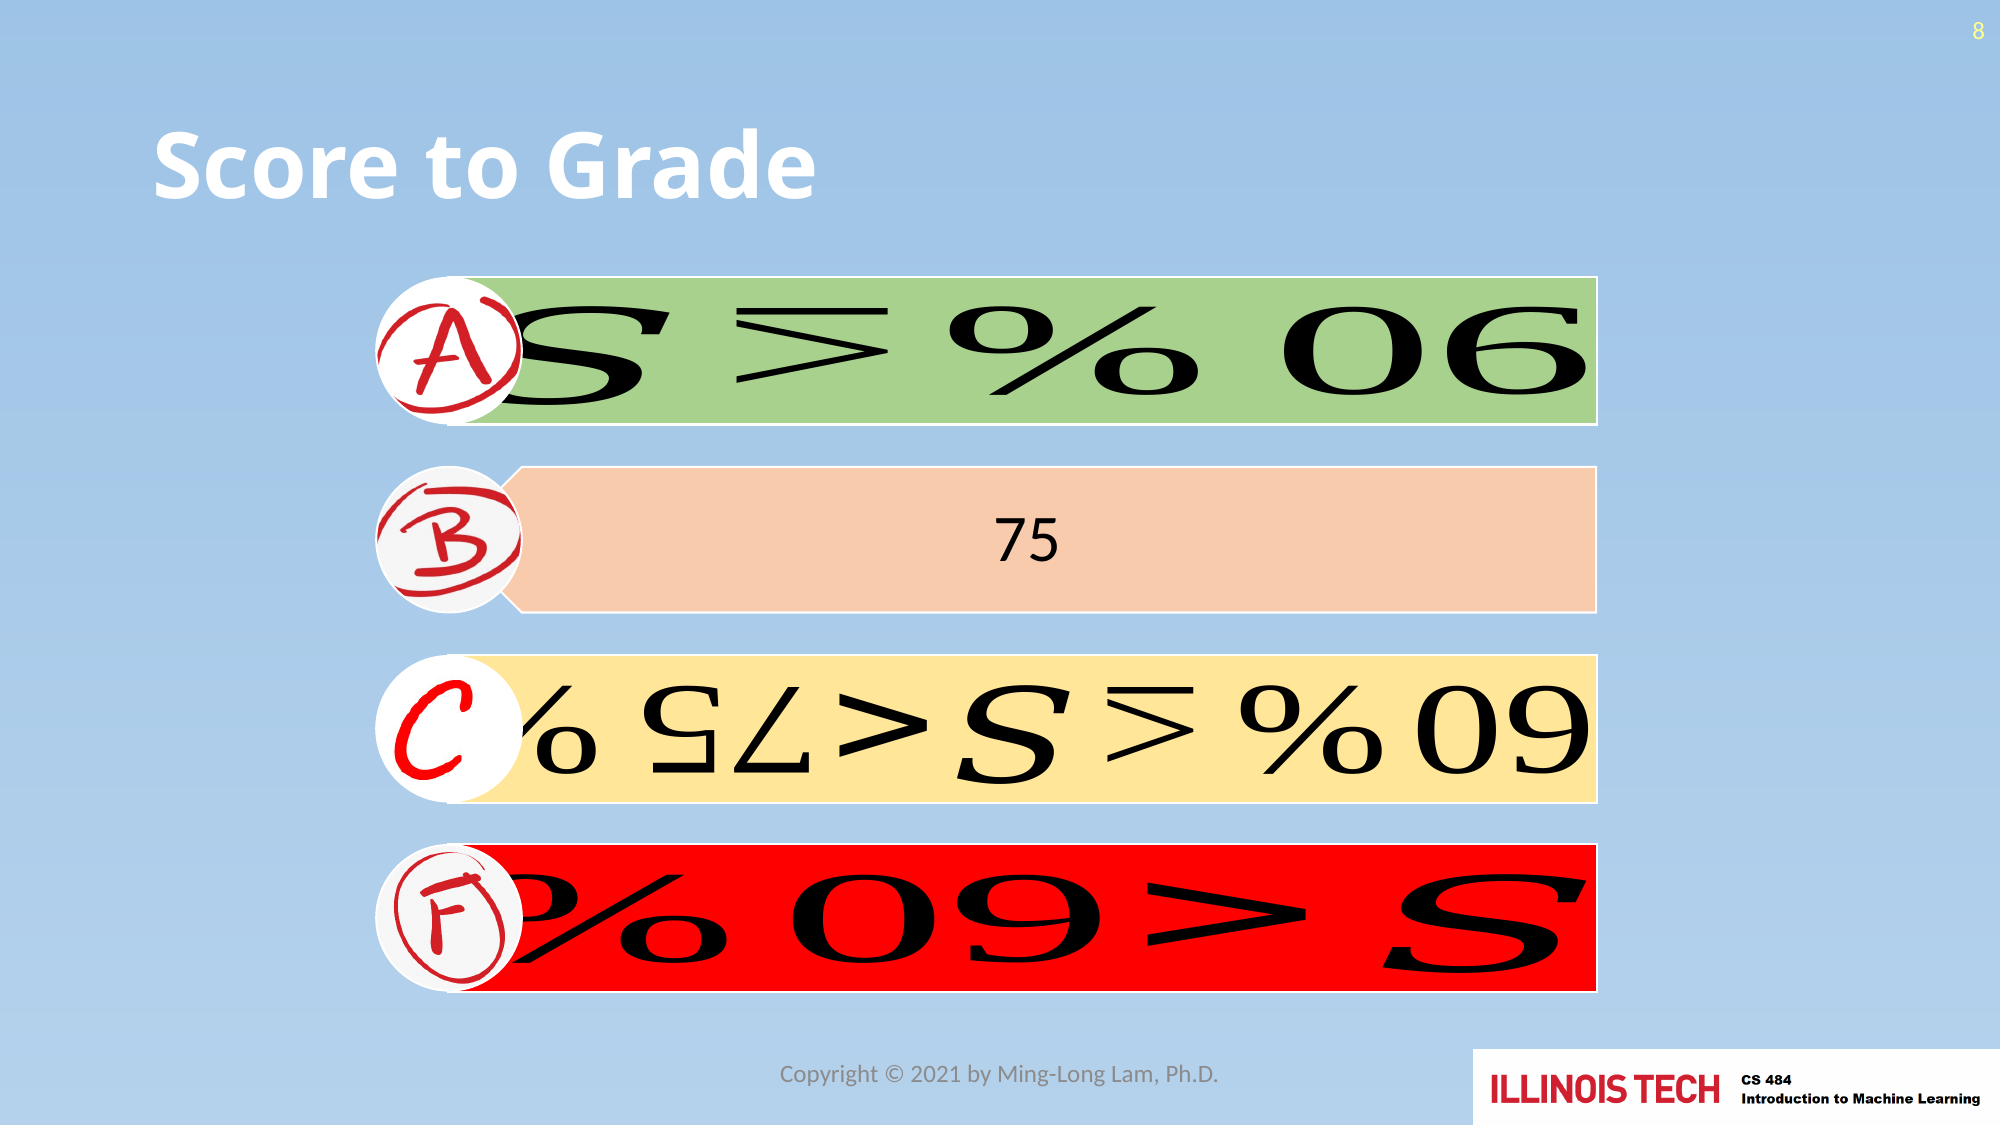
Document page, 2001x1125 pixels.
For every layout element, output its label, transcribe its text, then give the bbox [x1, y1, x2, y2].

picture [1473, 1049, 2000, 1125]
picture [378, 847, 520, 989]
slide_number 8 [1550, 0, 2000, 60]
picture [378, 658, 520, 800]
title Score to Grade [137, 59, 1863, 278]
picture [378, 468, 520, 611]
picture [378, 279, 520, 422]
footer Copyright © 2021 by Ming-Long Lam, Ph.D. [662, 1042, 1338, 1103]
